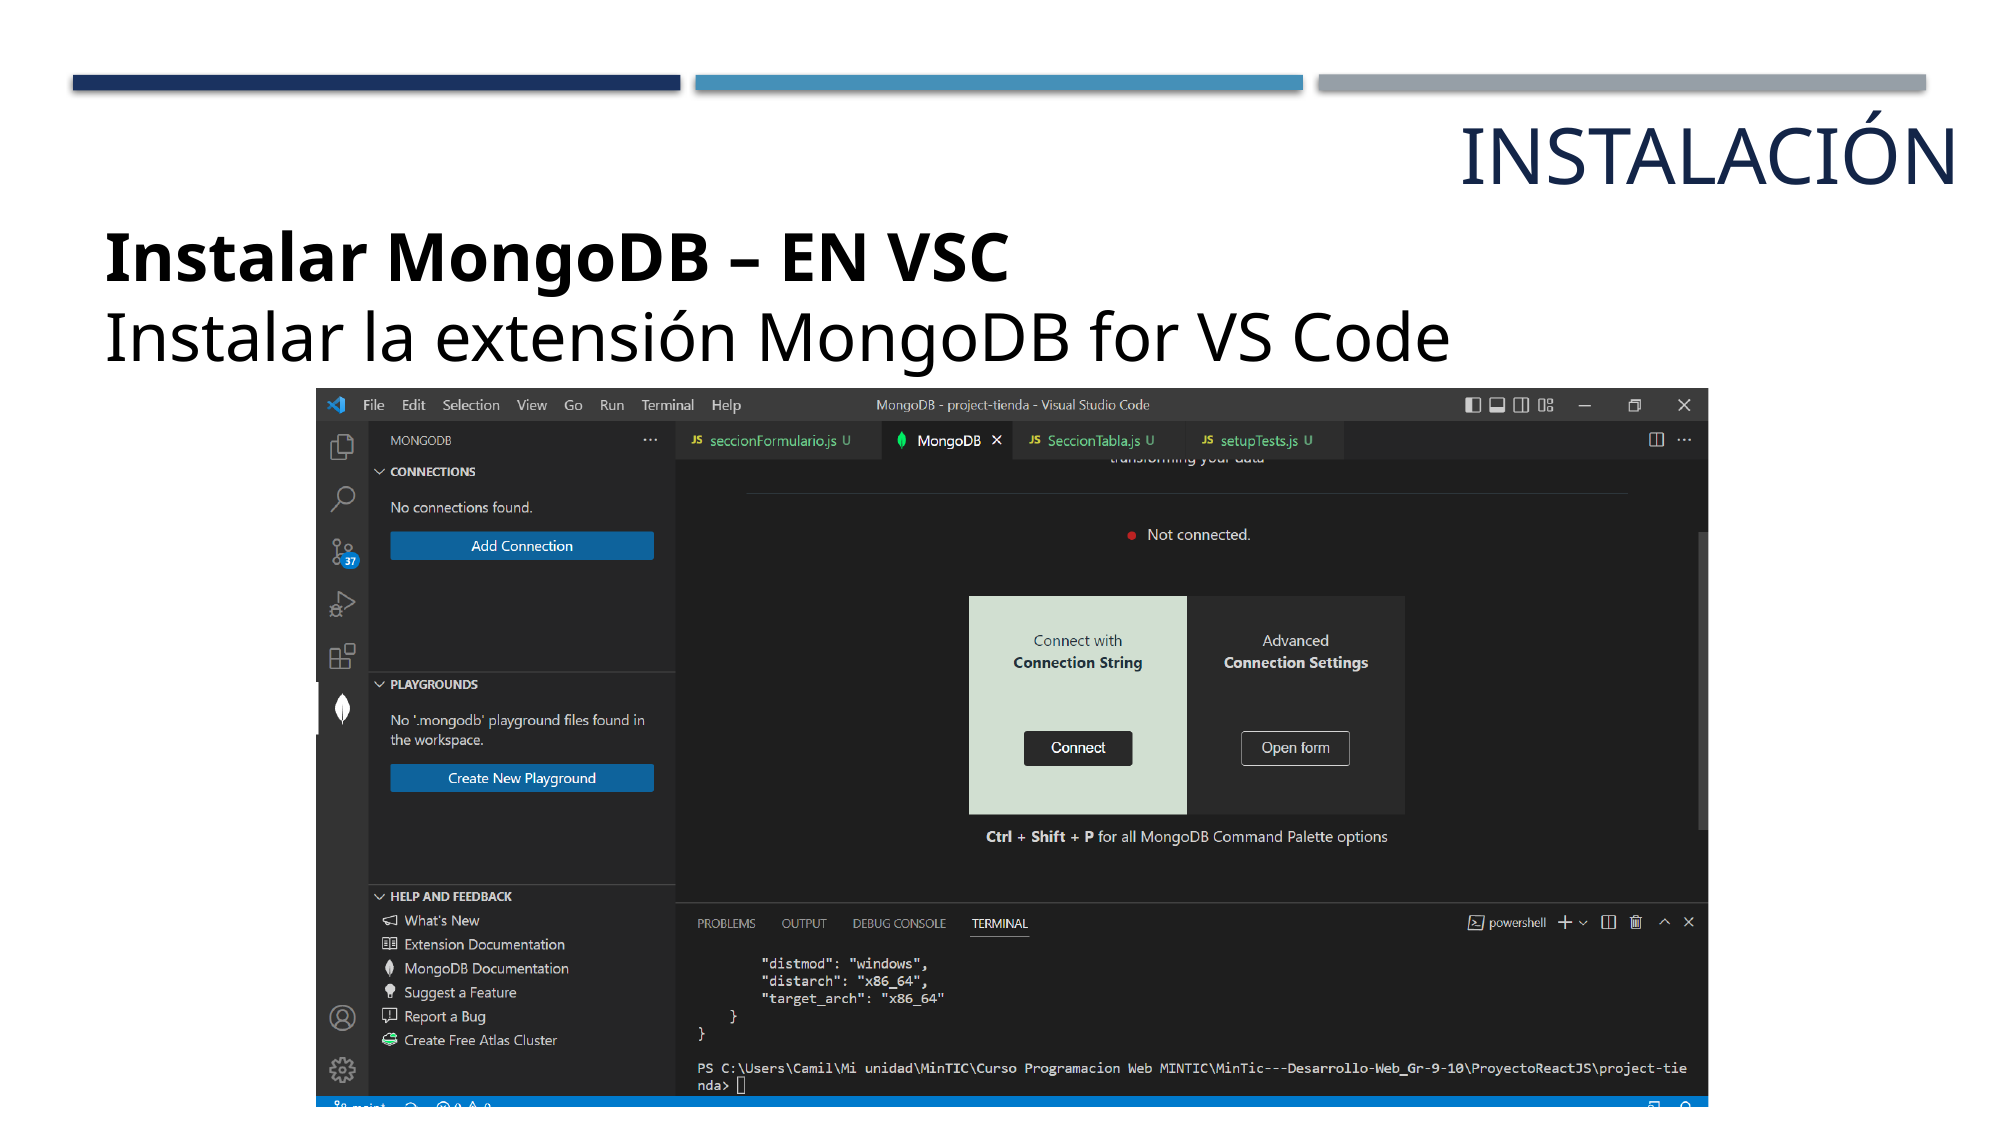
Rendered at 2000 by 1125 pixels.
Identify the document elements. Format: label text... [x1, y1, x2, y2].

picture [315, 387, 1709, 1108]
text_box Instalar MongoDB – EN VSC Instalar la extensión MongoDB for VS Code [90, 207, 1828, 382]
title Instalación [832, 99, 1997, 208]
